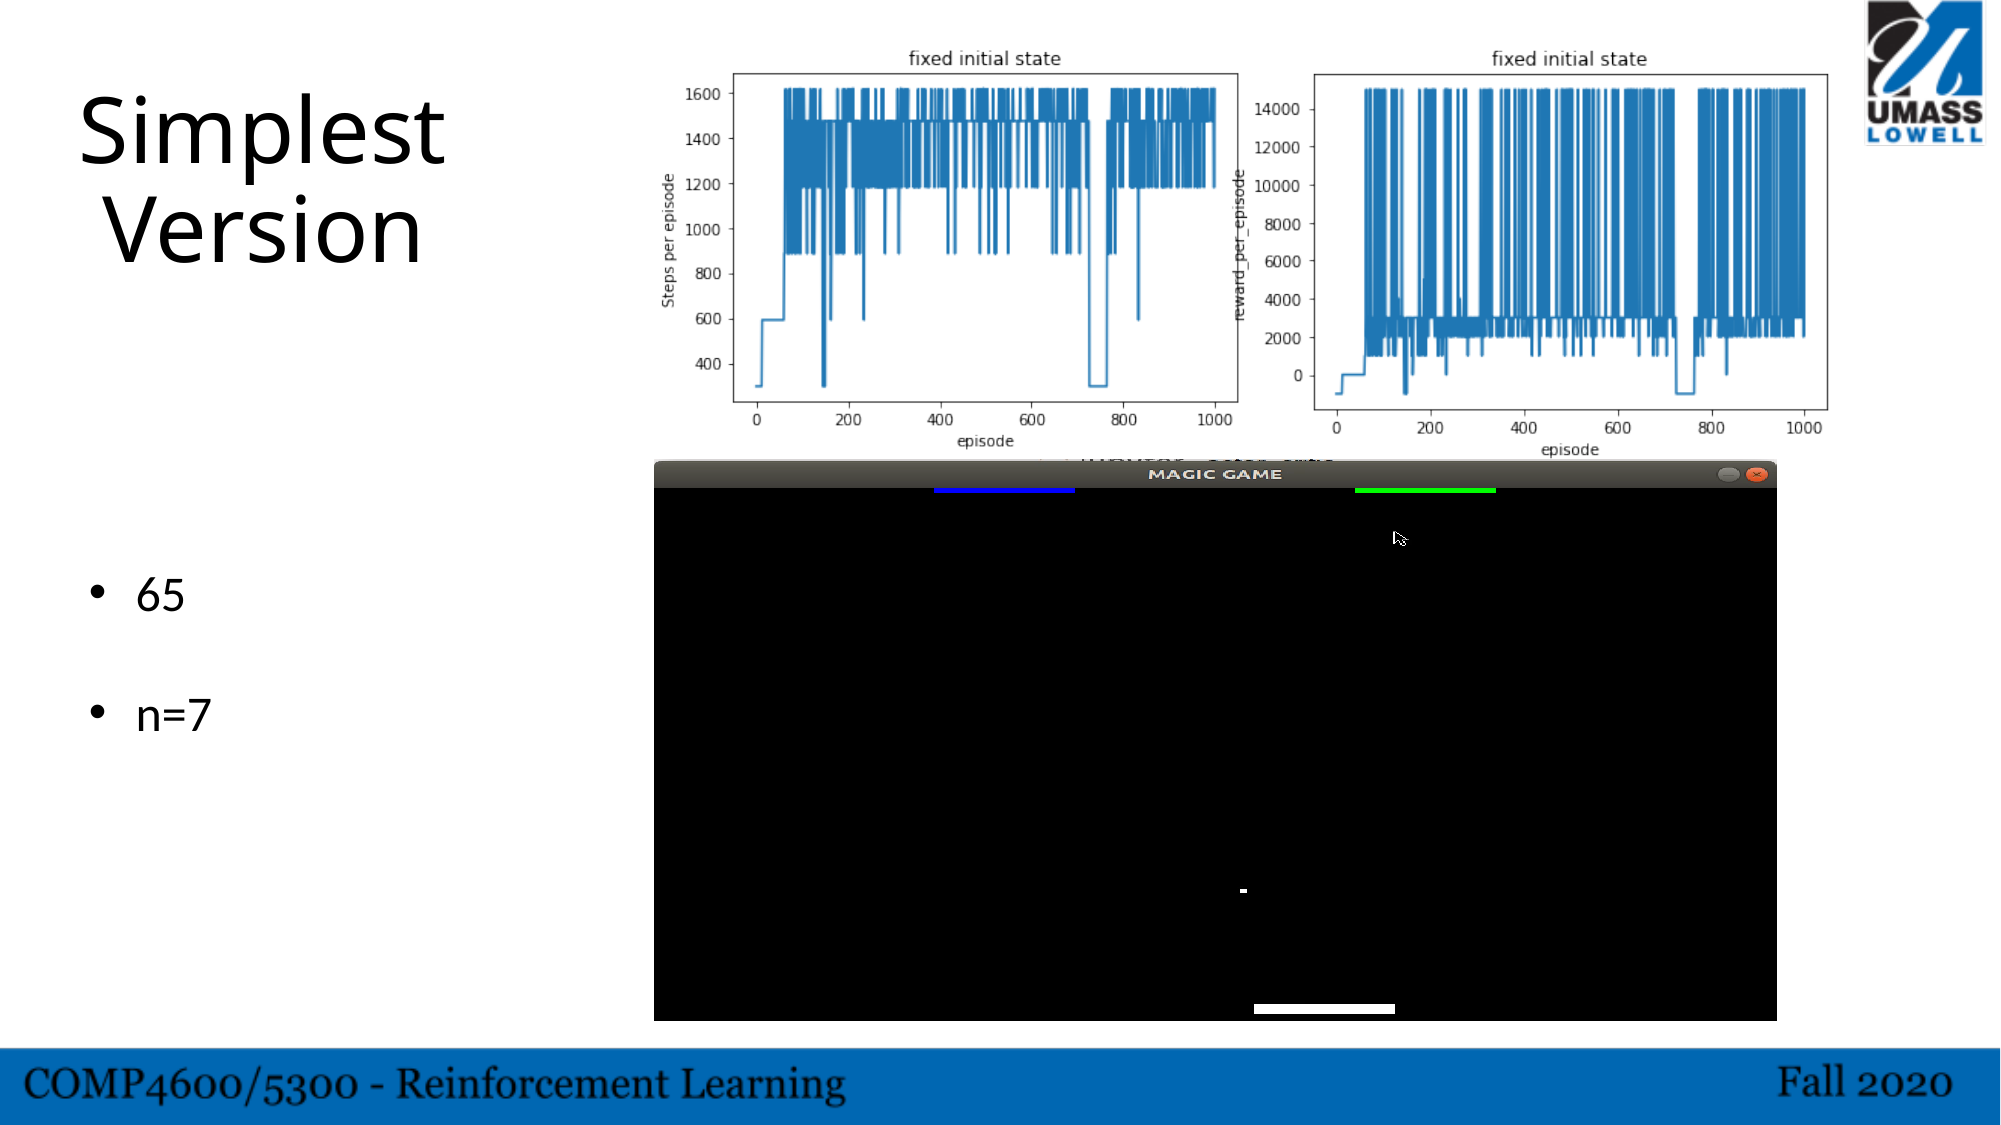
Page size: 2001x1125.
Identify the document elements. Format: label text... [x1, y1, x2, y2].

title Simplest Version [63, 74, 653, 293]
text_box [653, 458, 1778, 1022]
picture [0, 0, 2001, 1125]
